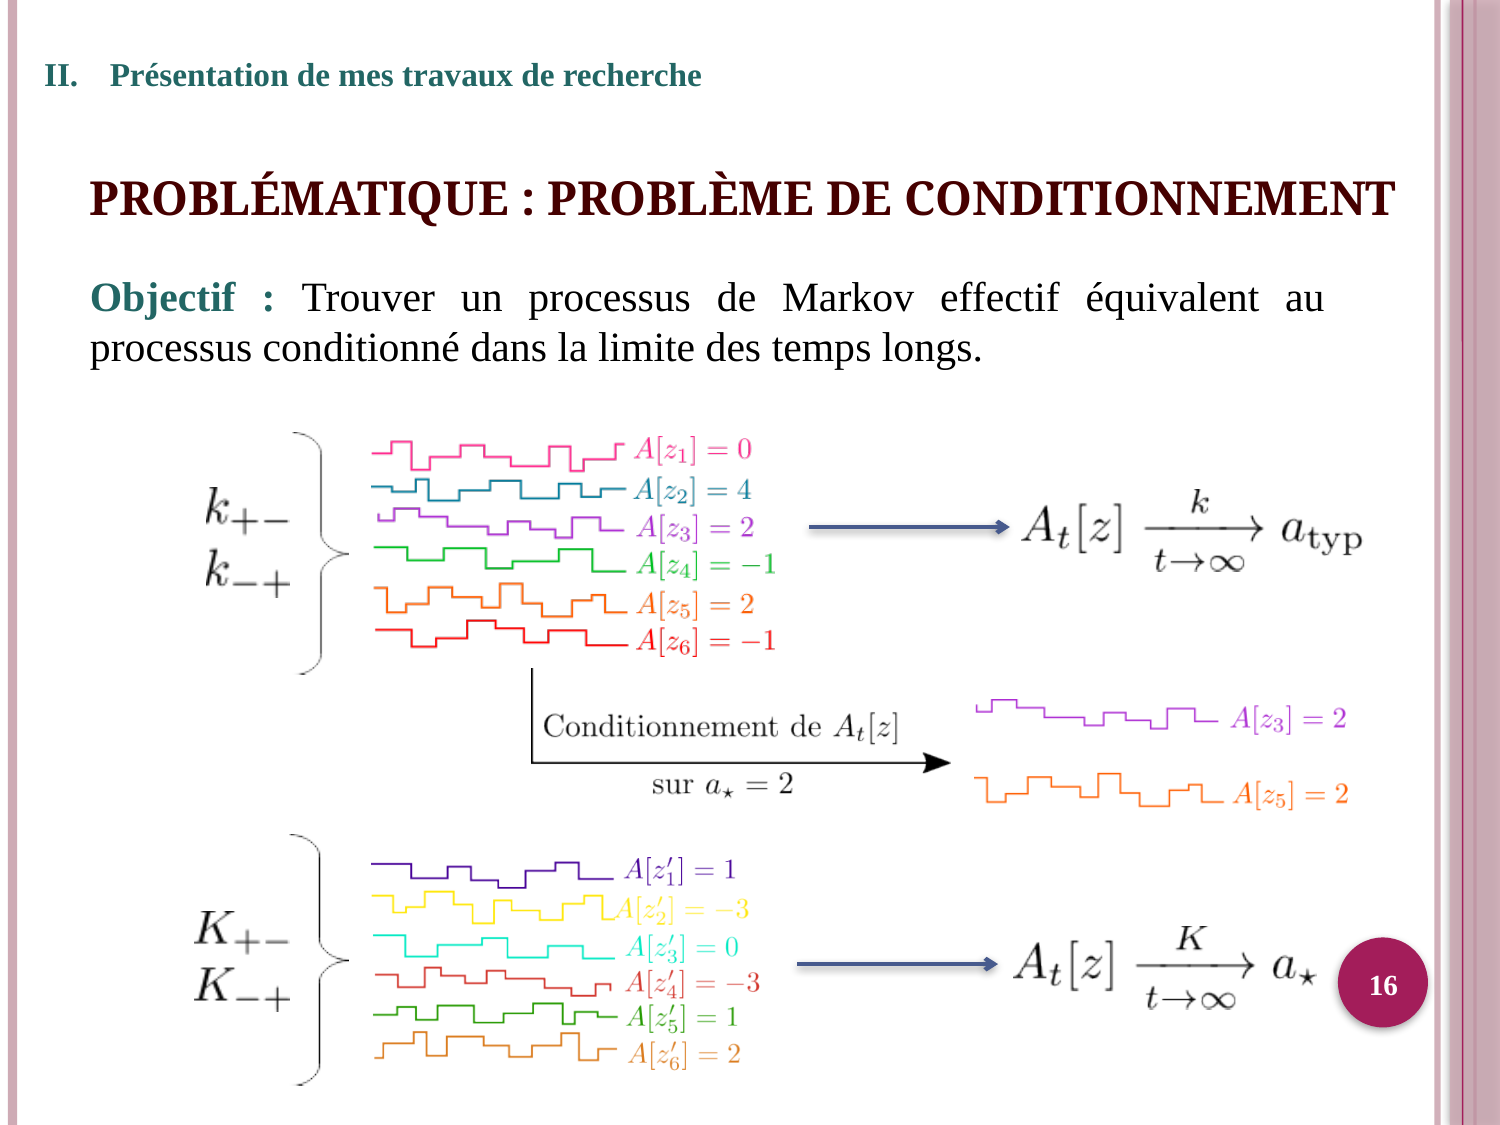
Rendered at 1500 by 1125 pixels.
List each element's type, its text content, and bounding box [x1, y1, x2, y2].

picture [371, 436, 775, 658]
picture [1012, 925, 1318, 1010]
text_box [206, 431, 349, 676]
title Problématique : problème de conditionnement [75, 125, 1424, 233]
picture [194, 833, 349, 1087]
list Objectif : Trouver un processus de Markov effectif équivalent au processus conditionné dans la limite des temps longs. [75, 262, 1341, 421]
footer Présentation de mes travaux de recherche [29, 42, 1022, 103]
picture [371, 857, 760, 1071]
slide_number 16 [1333, 940, 1434, 1027]
picture [531, 668, 952, 800]
picture [1021, 488, 1364, 573]
picture [973, 698, 1348, 812]
